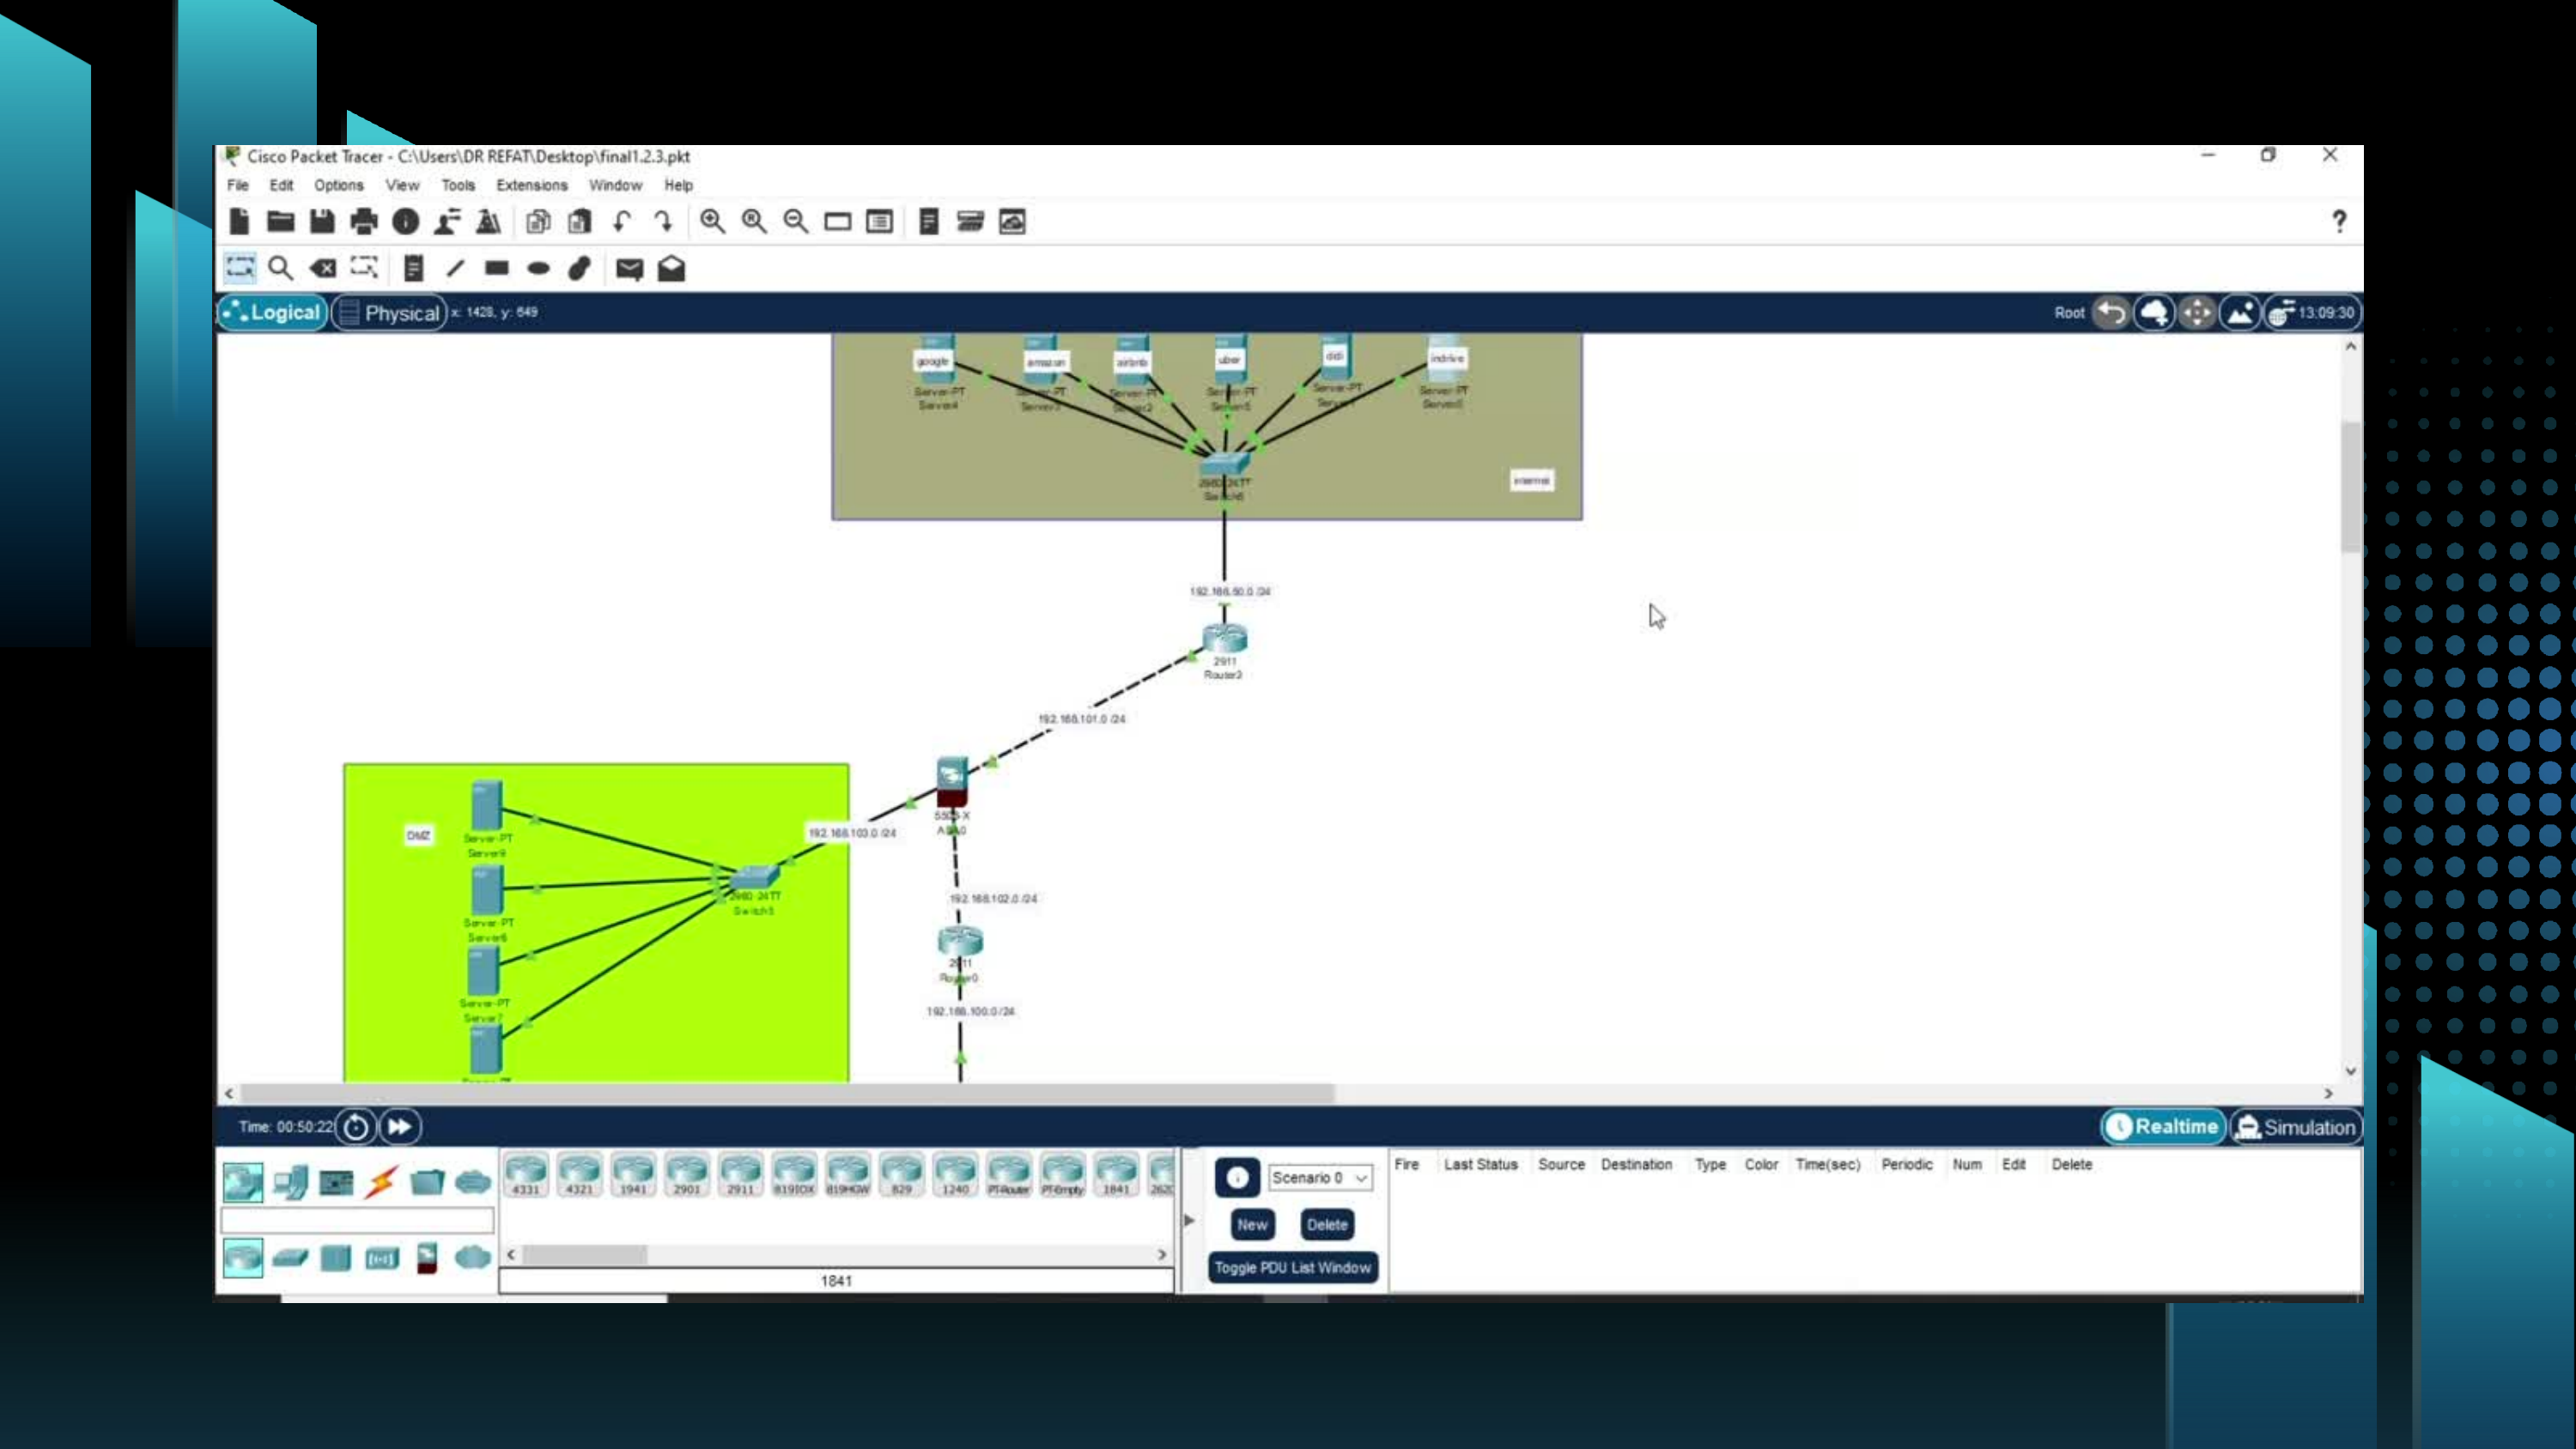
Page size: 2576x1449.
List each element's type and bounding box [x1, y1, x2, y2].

text_box [0, 1155, 2576, 1449]
text_box [211, 144, 2365, 1304]
text_box [0, 0, 206, 647]
text_box [2369, 297, 2576, 1155]
text_box [172, 0, 534, 421]
